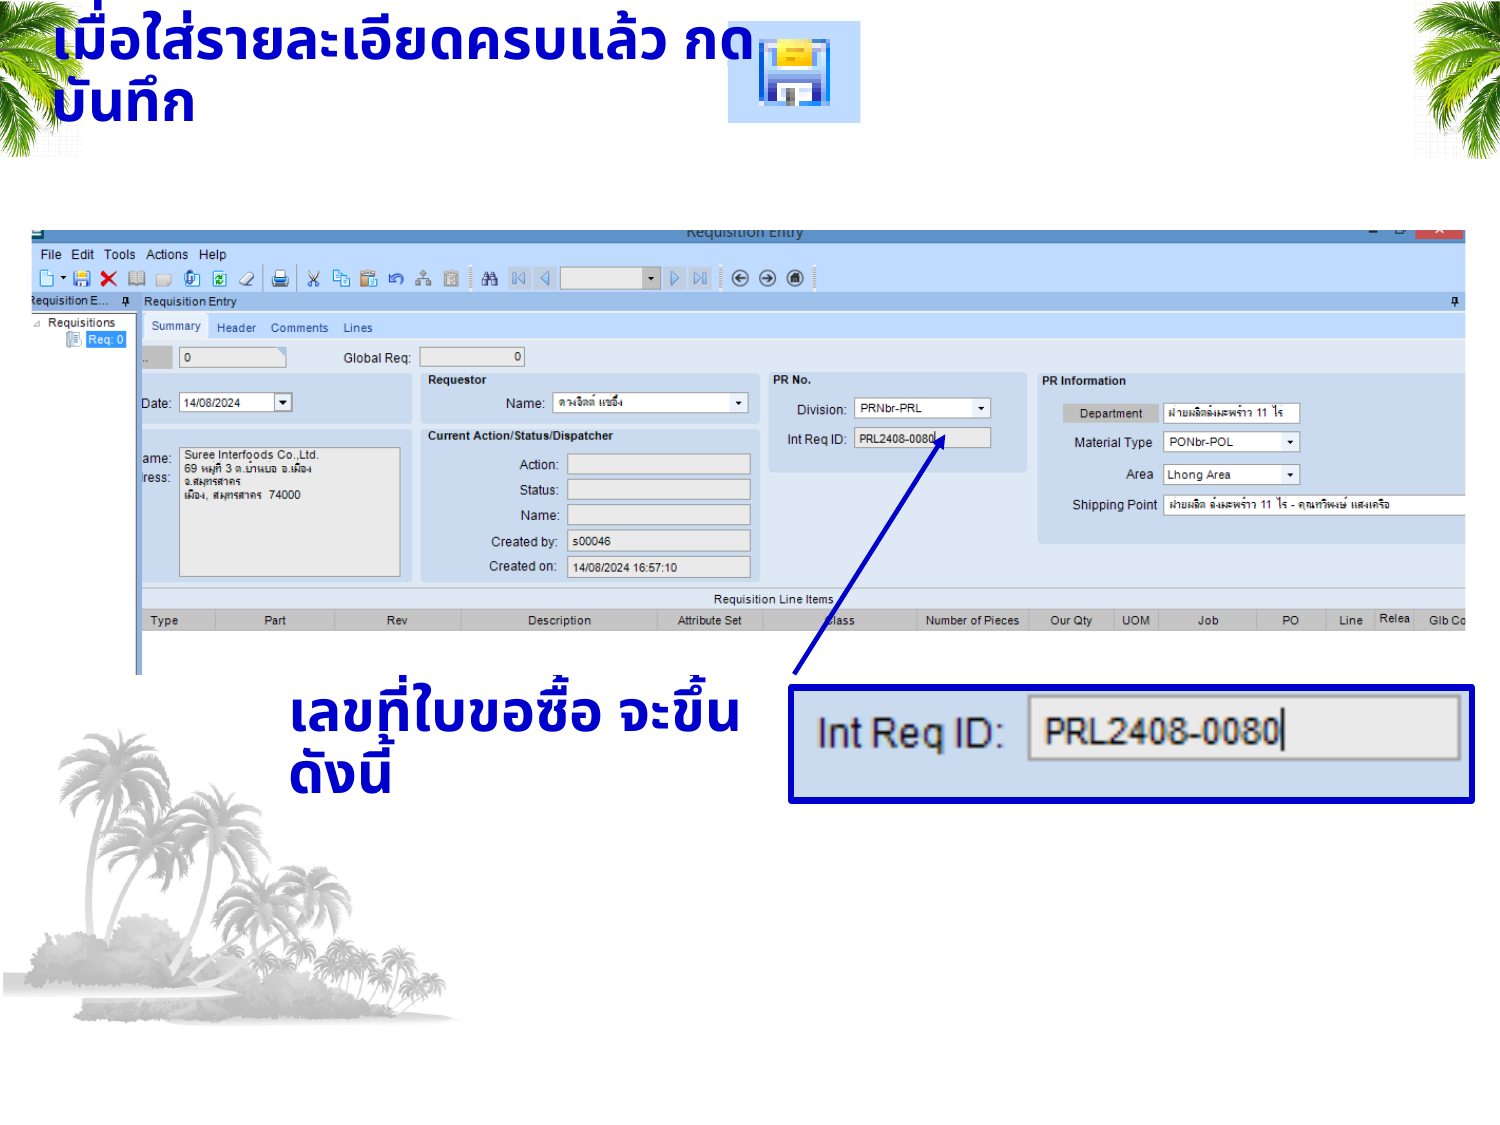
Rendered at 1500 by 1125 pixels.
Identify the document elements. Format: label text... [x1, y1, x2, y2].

picture [727, 21, 861, 123]
picture [1413, 0, 1500, 159]
text_box เมื่อใส่รายละเอียดครบแล้ว กด บันทึก [84, 2, 830, 142]
picture [794, 690, 1469, 798]
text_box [794, 434, 946, 675]
text_box เลขที่ใบขอซื้อ จะขึ้น ดังนี้ [465, 675, 795, 814]
picture [31, 230, 41, 235]
picture [0, 230, 1466, 1112]
picture [0, 0, 84, 157]
